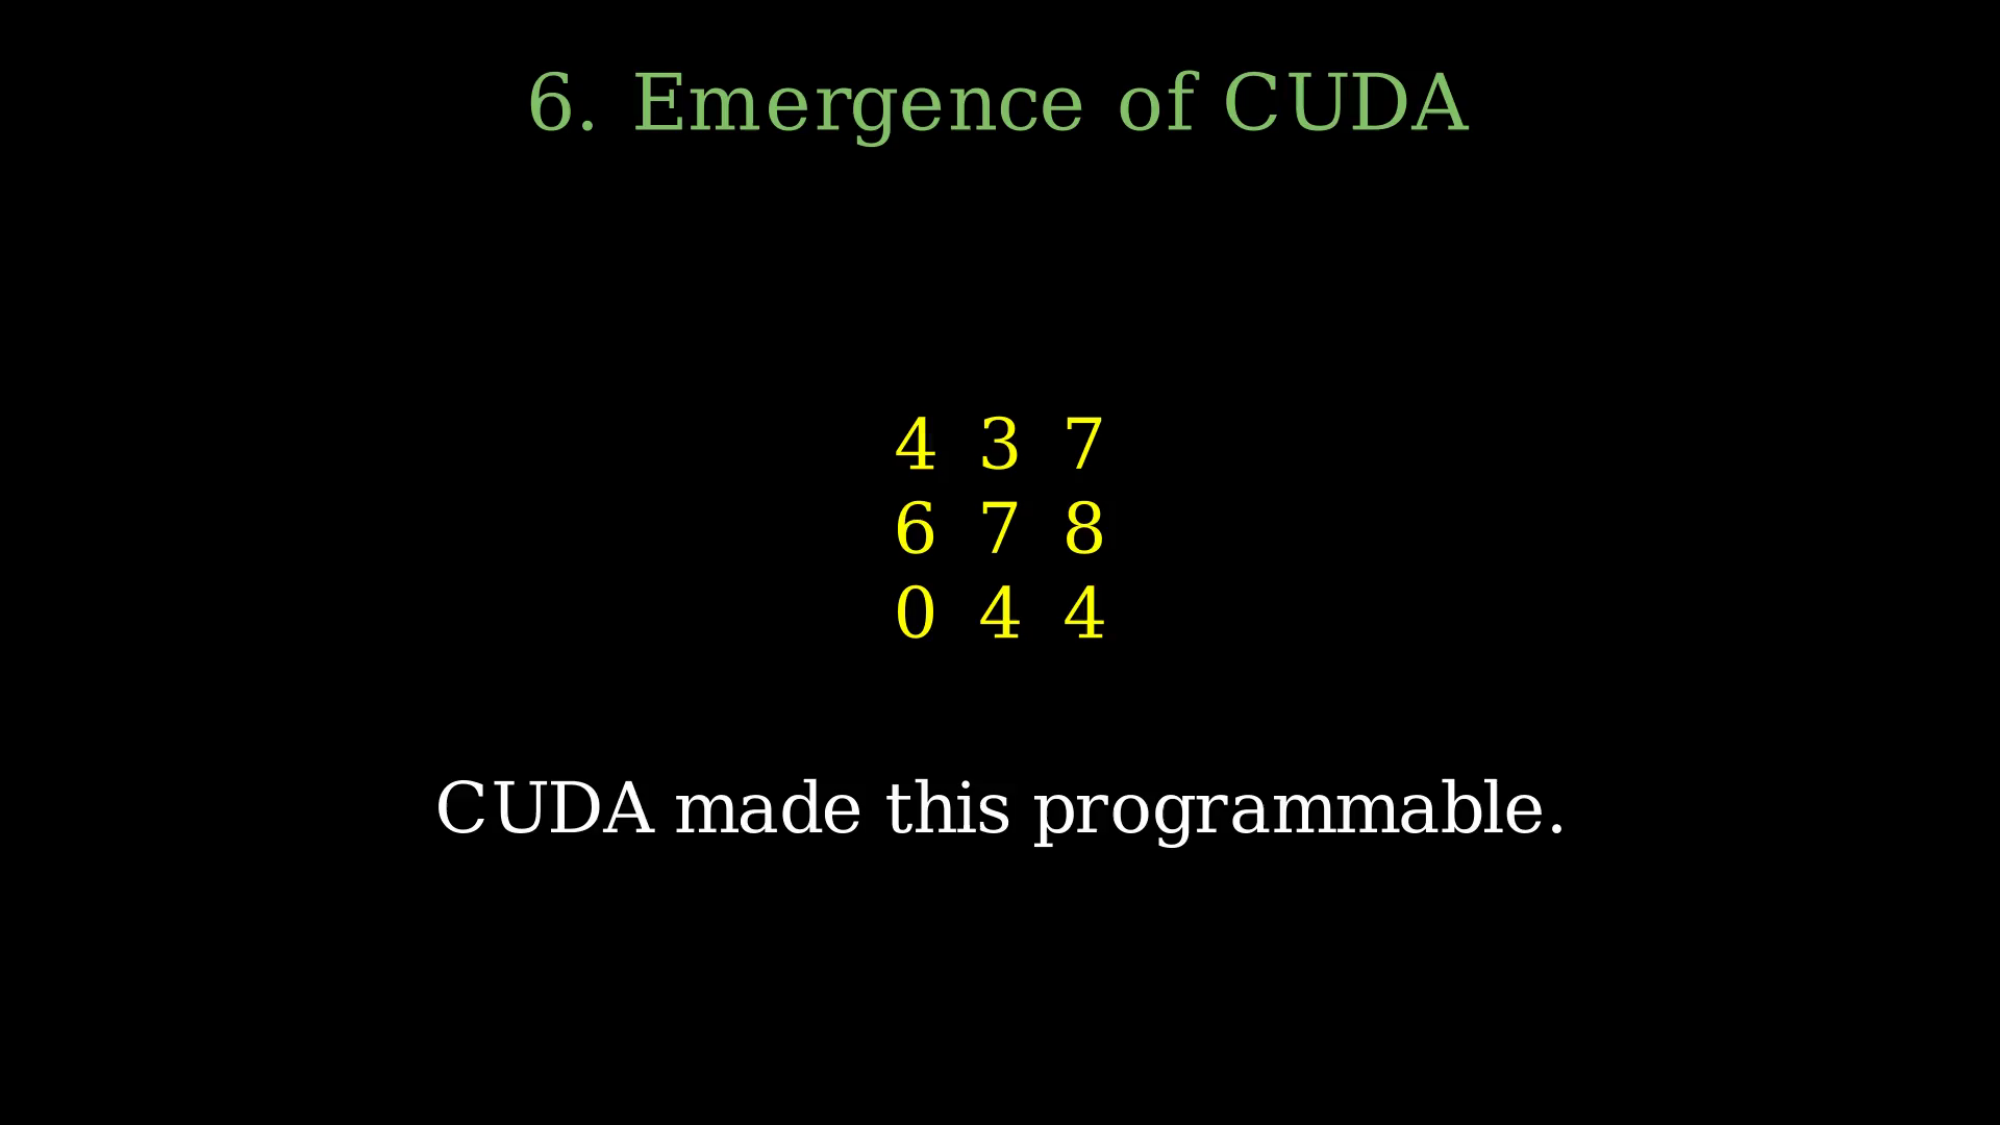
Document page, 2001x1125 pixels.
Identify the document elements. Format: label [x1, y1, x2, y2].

text_box [0, 0, 2000, 1125]
